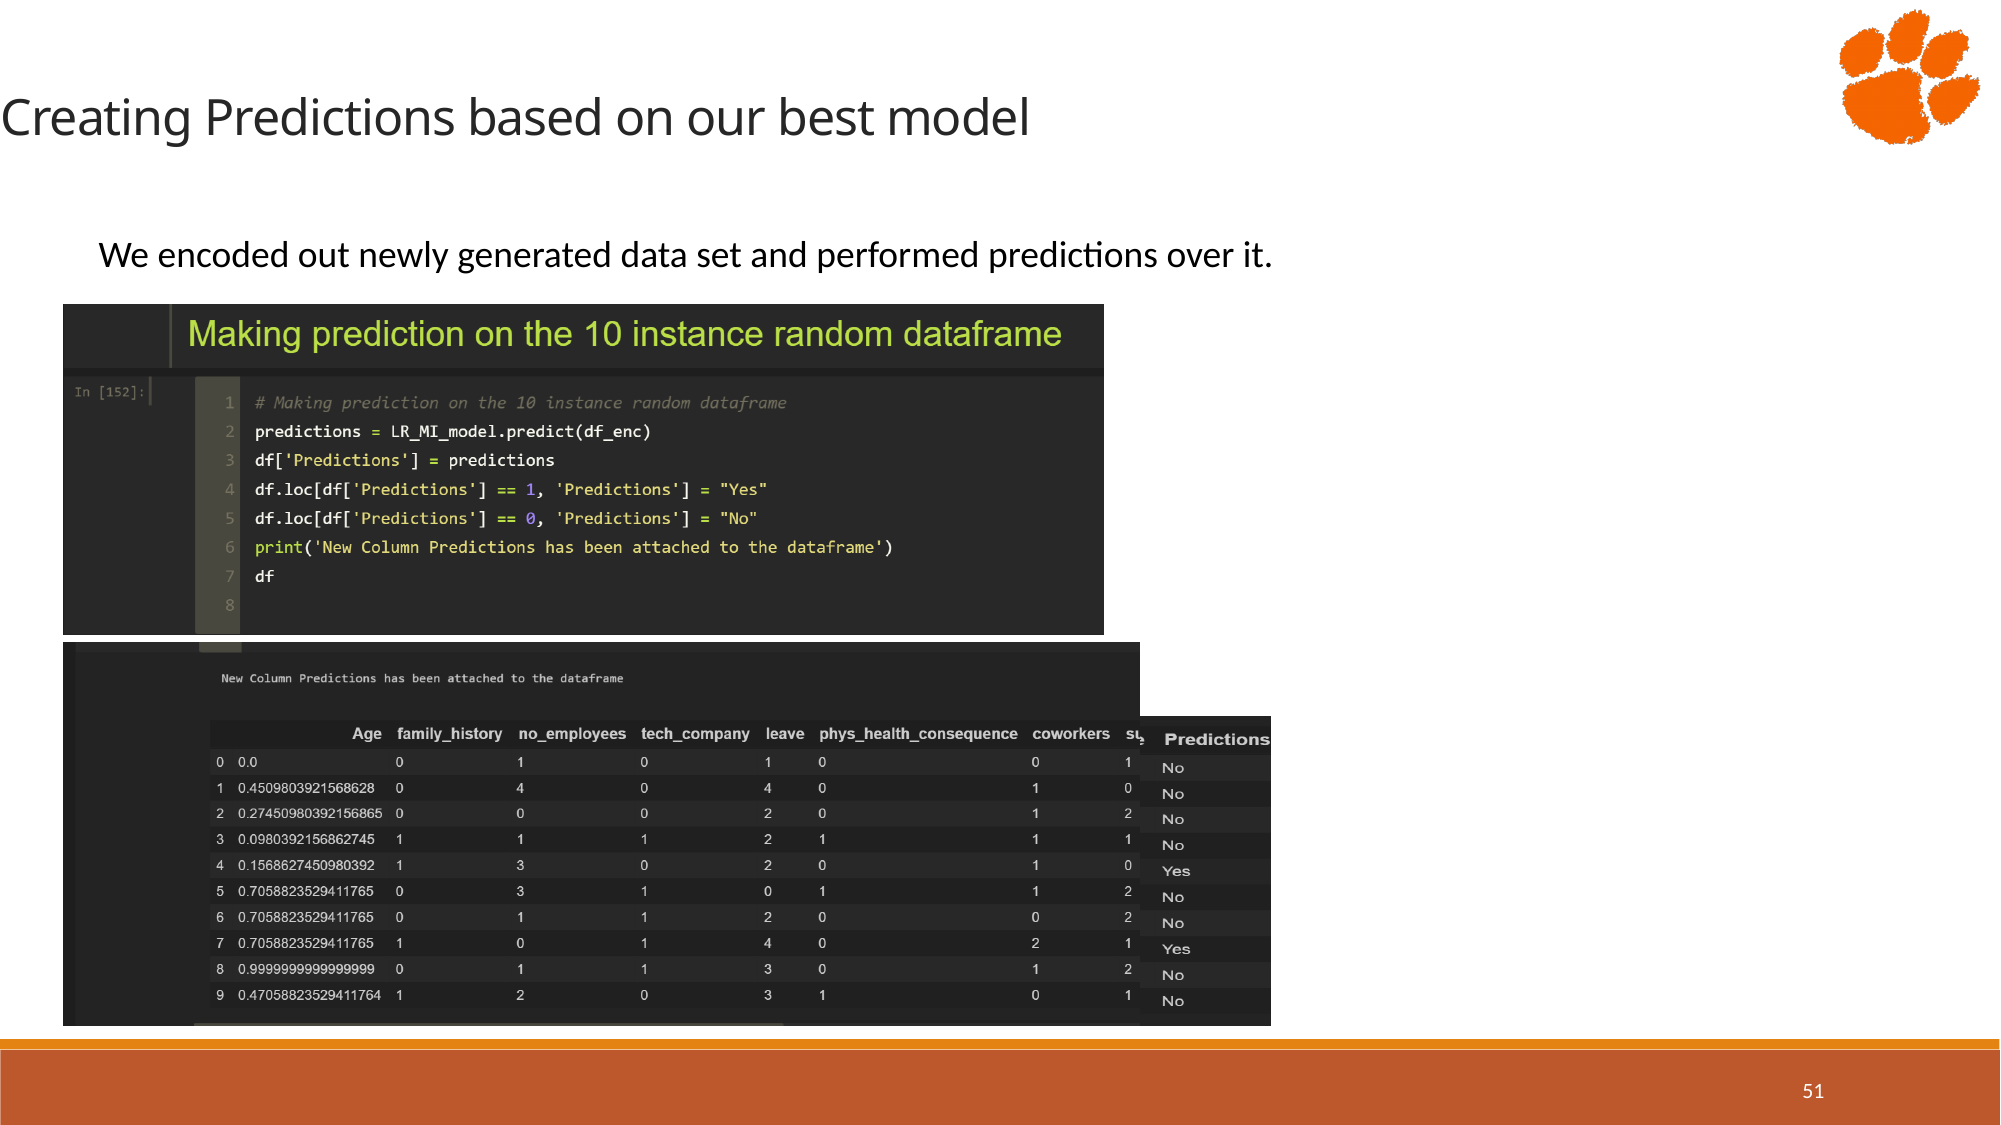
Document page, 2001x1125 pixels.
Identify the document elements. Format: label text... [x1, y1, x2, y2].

text_box Creating Predictions based on our best model [0, 77, 1046, 153]
slide_number 51 [1624, 1059, 1840, 1120]
text_box We encoded out newly generated data set and performed predictions over it. [83, 222, 1290, 283]
picture [62, 304, 1104, 635]
picture [1839, 9, 1981, 145]
picture [62, 642, 1271, 1027]
